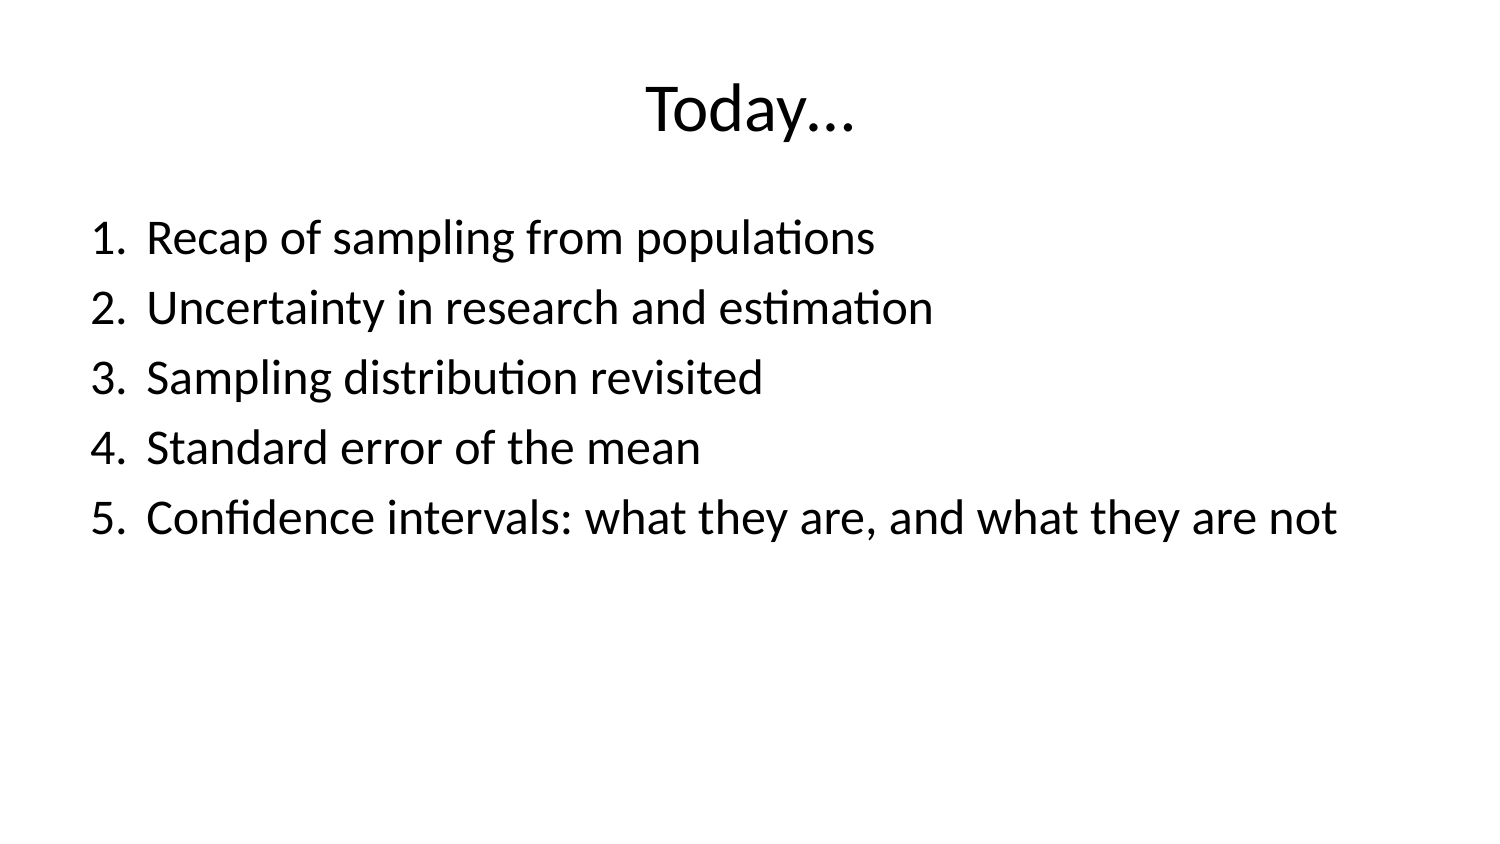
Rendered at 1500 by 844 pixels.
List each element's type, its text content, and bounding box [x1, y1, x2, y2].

title Today… [75, 33, 1425, 175]
list Recap of sampling from populations Uncertainty in research and estimation Sampling distribution revisited Standard error of the mean Confidence intervals: what they are, and what they are not [75, 196, 1425, 754]
